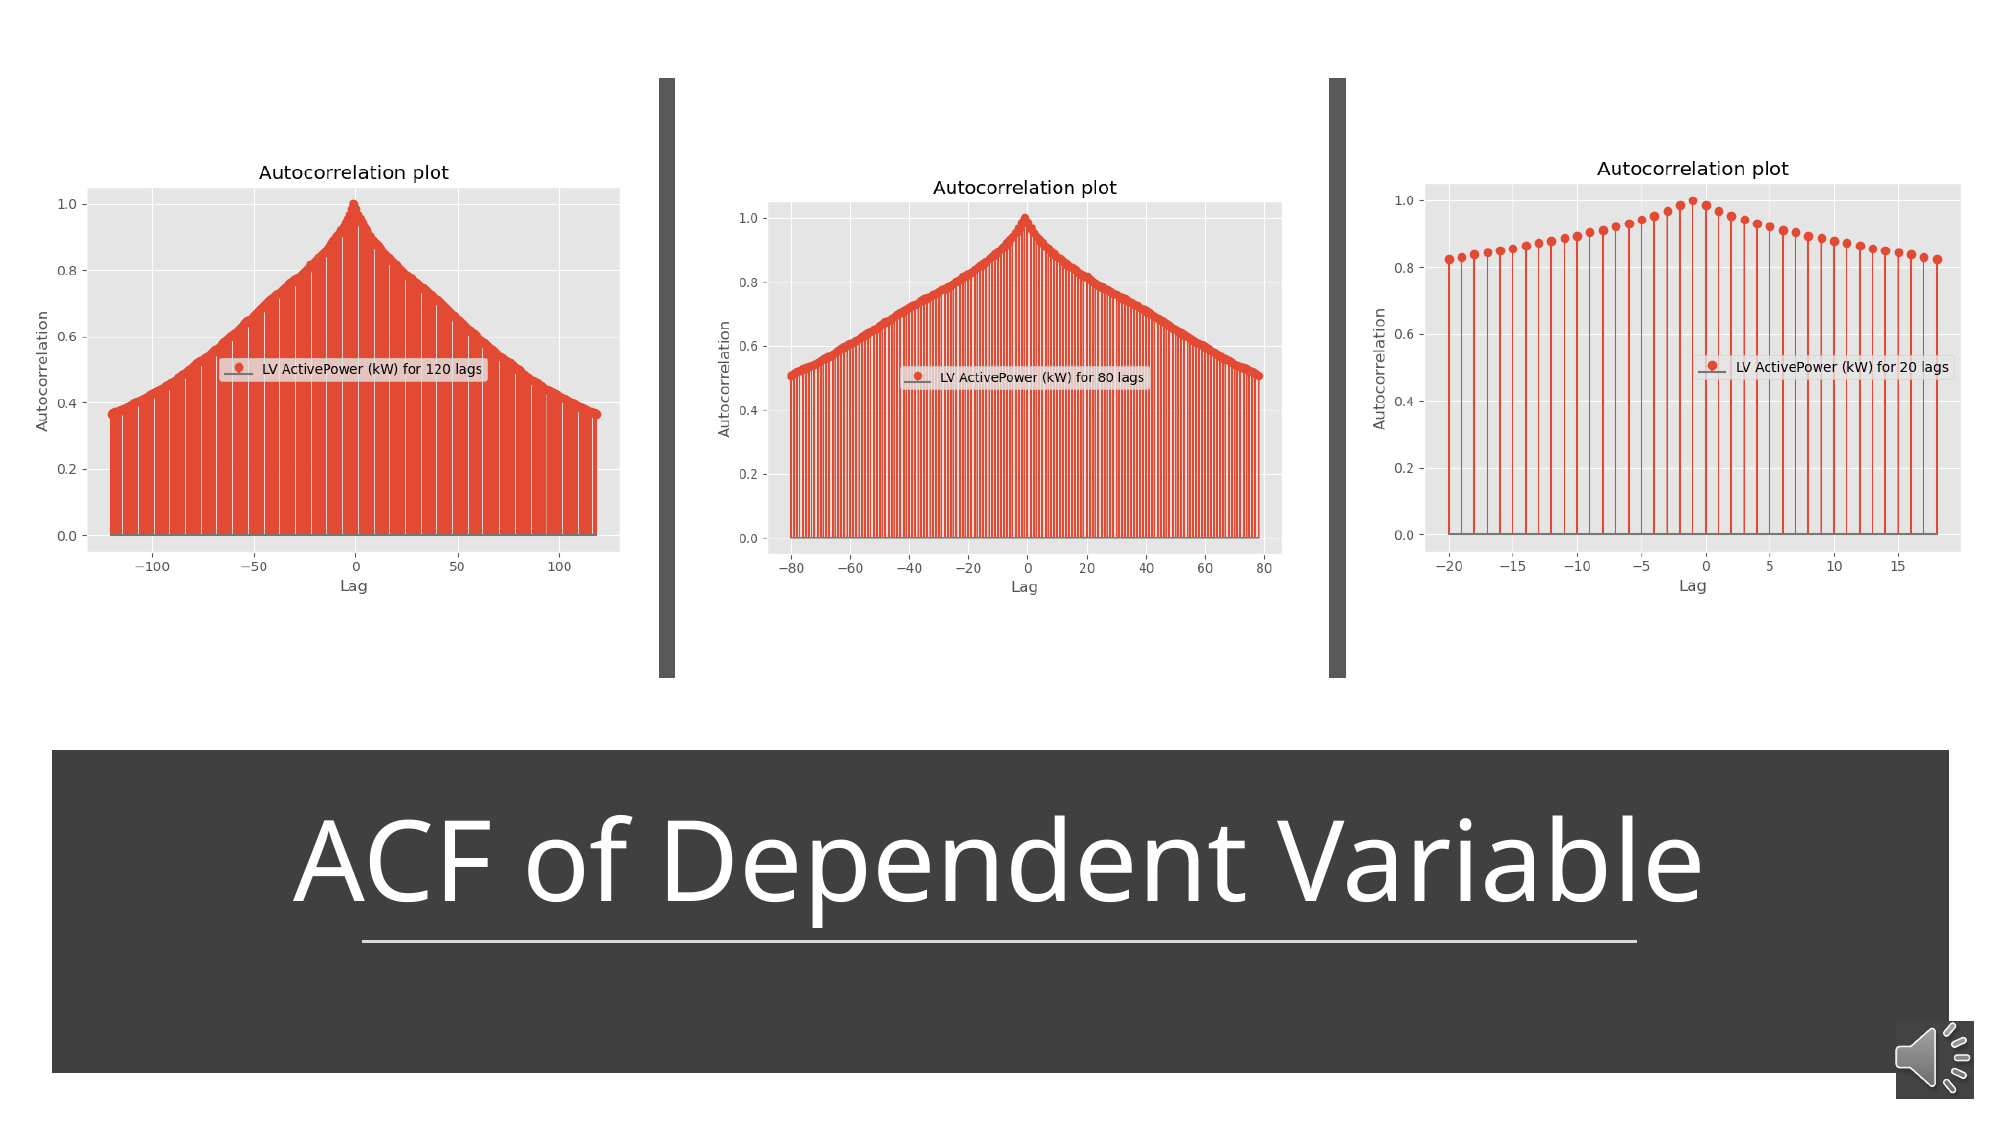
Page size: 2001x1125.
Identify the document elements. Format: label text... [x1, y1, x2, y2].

picture [1359, 146, 1975, 609]
picture [1894, 1019, 1975, 1100]
title ACF of Dependent Variable [86, 780, 1914, 933]
text_box [61, 759, 1939, 1064]
picture [22, 150, 634, 608]
picture [705, 166, 1295, 609]
